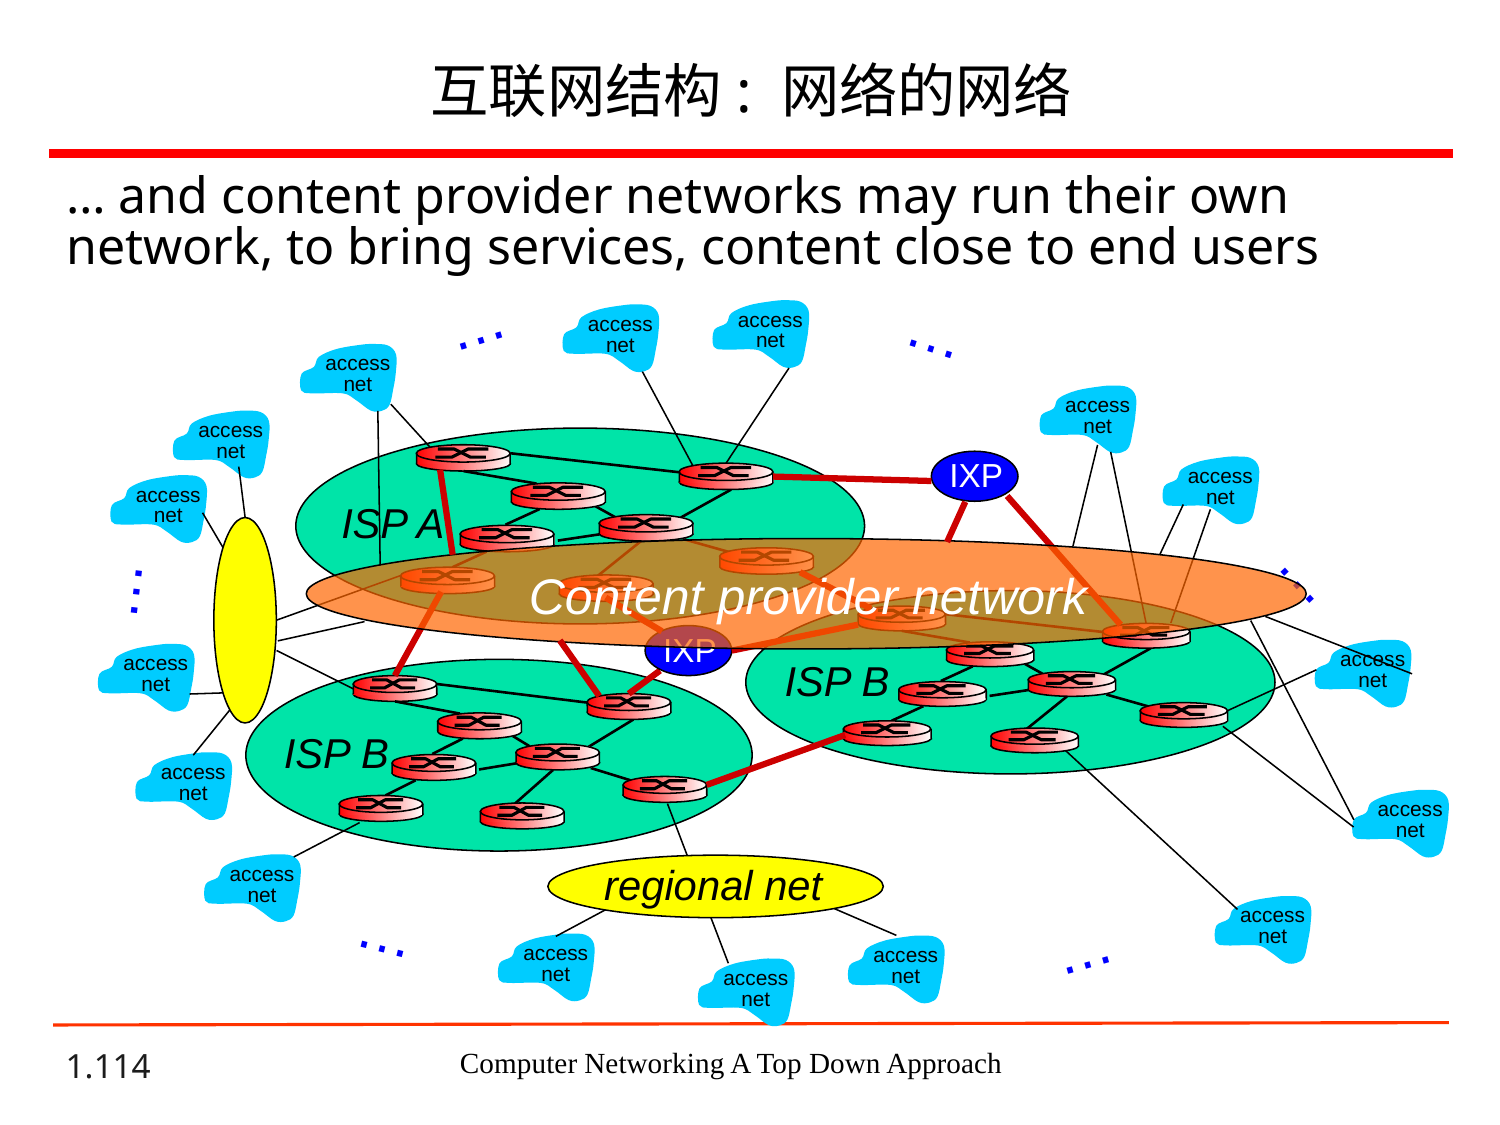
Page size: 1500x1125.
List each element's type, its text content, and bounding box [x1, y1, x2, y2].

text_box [73, 279, 1459, 1028]
text_box … and content provider networks may run their own network, to bring services, content close to end users [51, 165, 1450, 325]
title 互联网结构: 网络的网络 [51, 33, 1452, 146]
